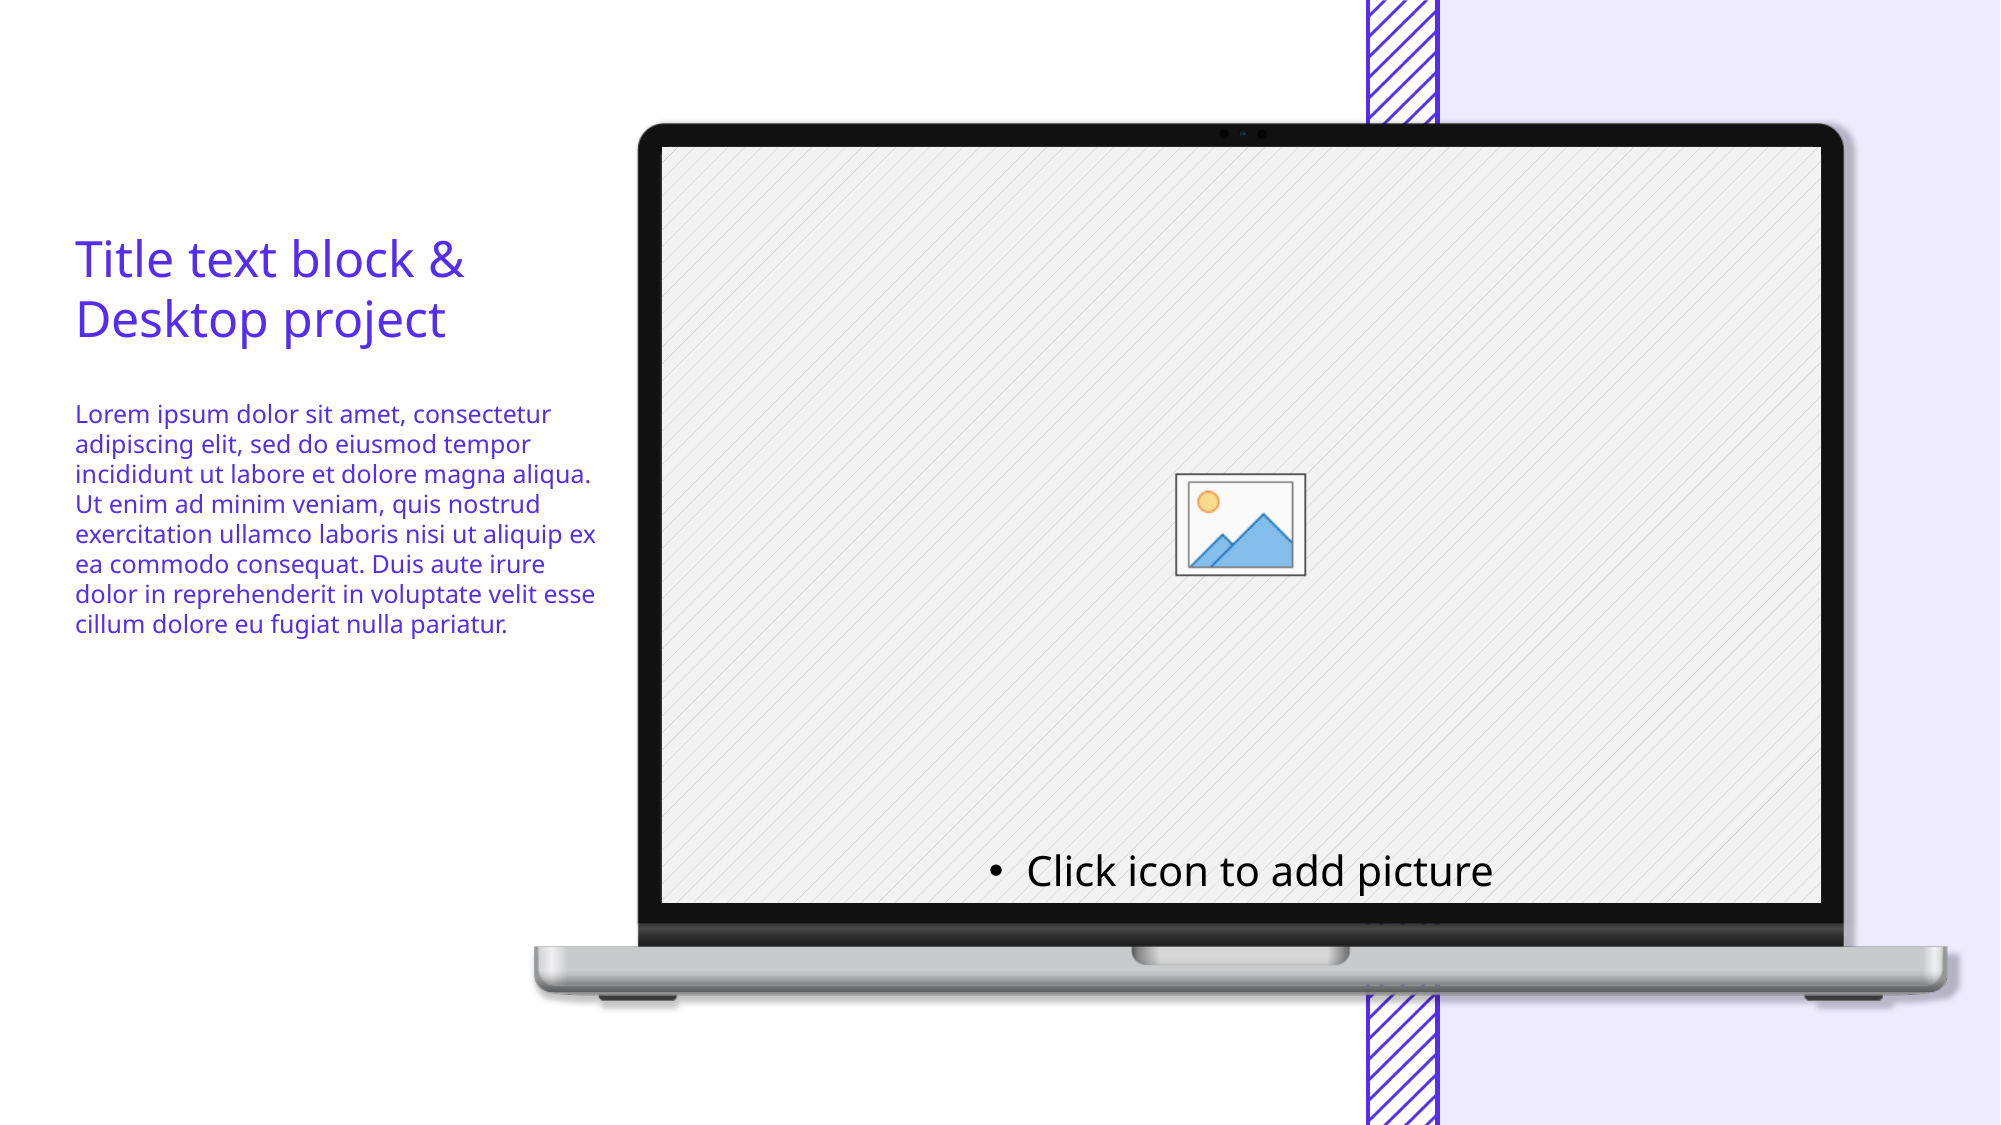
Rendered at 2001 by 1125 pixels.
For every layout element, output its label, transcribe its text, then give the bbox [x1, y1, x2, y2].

text_box Lorem ipsum dolor sit amet, consectetur adipiscing elit, sed do eiusmod tempor incididunt ut labore et dolore magna aliqua. Ut enim ad minim veniam, quis nostrud exercitation ullamco laboris nisi ut aliquip ex ea commodo consequat. Duis aute irure dolor in reprehenderit in voluptate velit esse cillum dolore eu fugiat nulla pariatur. [60, 391, 534, 646]
text_box Title text block & Desktop project [60, 219, 534, 355]
picture [534, 1, 1948, 1124]
